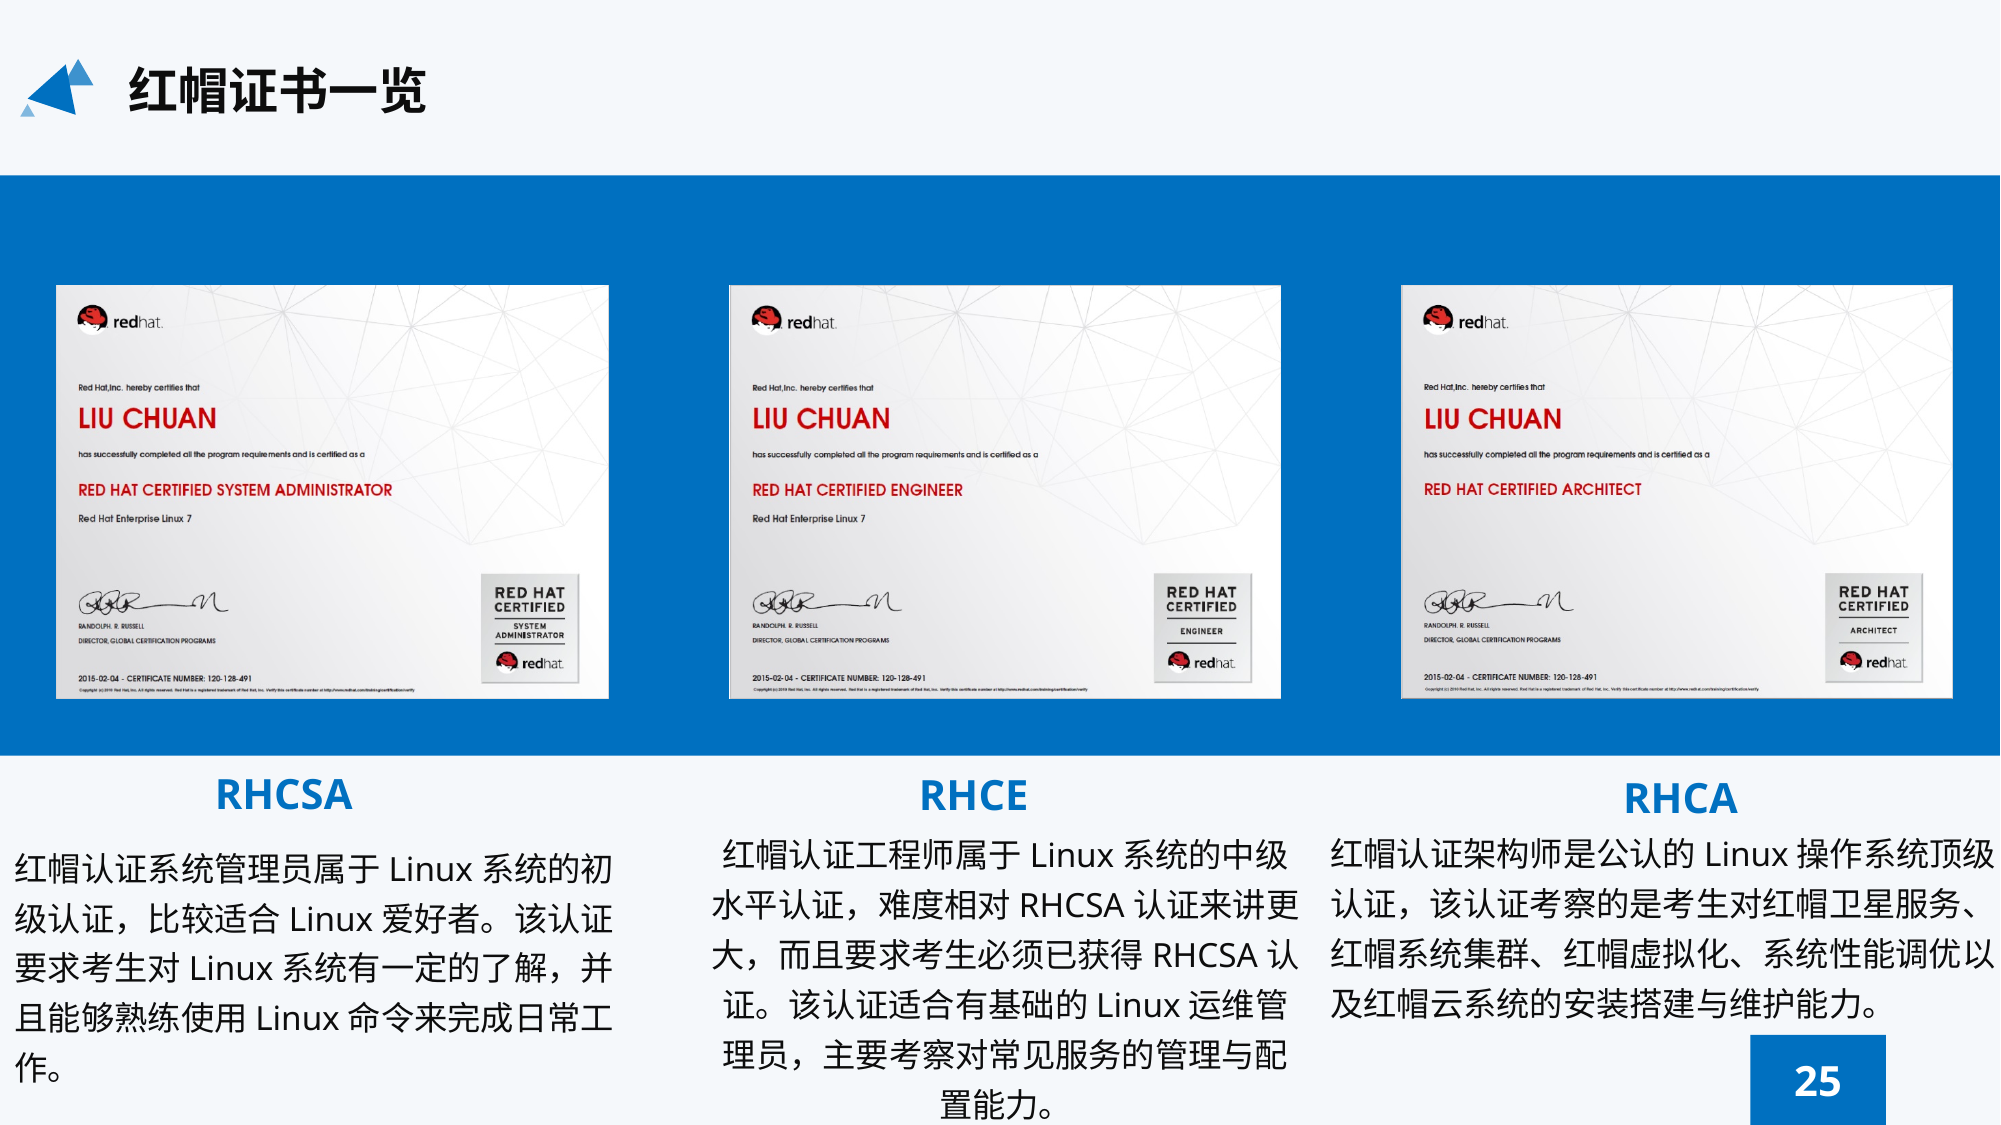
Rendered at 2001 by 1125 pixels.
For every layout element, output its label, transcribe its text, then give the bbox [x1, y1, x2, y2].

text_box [1750, 1034, 1886, 1125]
text_box 红帽认证架构师是公认的Linux操作系统顶级认证，该认证考察的是考生对红帽卫星服务、红帽系统集群、红帽虚拟化、系统性能调优以及红帽云系统的安装搭建与维护能力。 [1315, 816, 2000, 1031]
picture [729, 285, 1281, 700]
text_box RHCSA [78, 760, 490, 826]
picture [1400, 285, 1953, 700]
text_box 红帽认证系统管理员属于Linux系统的初级认证，比较适合Linux爱好者。该认证要求考生对Linux系统有一定的了解，并且能够熟练使用Linux命令来完成日常工作。 [0, 830, 652, 1095]
text_box 红帽认证工程师属于Linux系统的中级水平认证，难度相对RHCSA认证来讲更大，而且要求考生必须已获得RHCSA认证。该认证适合有基础的Linux运维管理员，主要考察对常见服务的管理与配置能力。 [695, 816, 1316, 1125]
text_box RHCA [1474, 764, 1886, 816]
picture [56, 285, 609, 700]
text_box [20, 58, 94, 117]
text_box 红帽证书一览 [113, 52, 609, 127]
text_box RHCE [768, 761, 1180, 816]
text_box [0, 174, 2000, 757]
